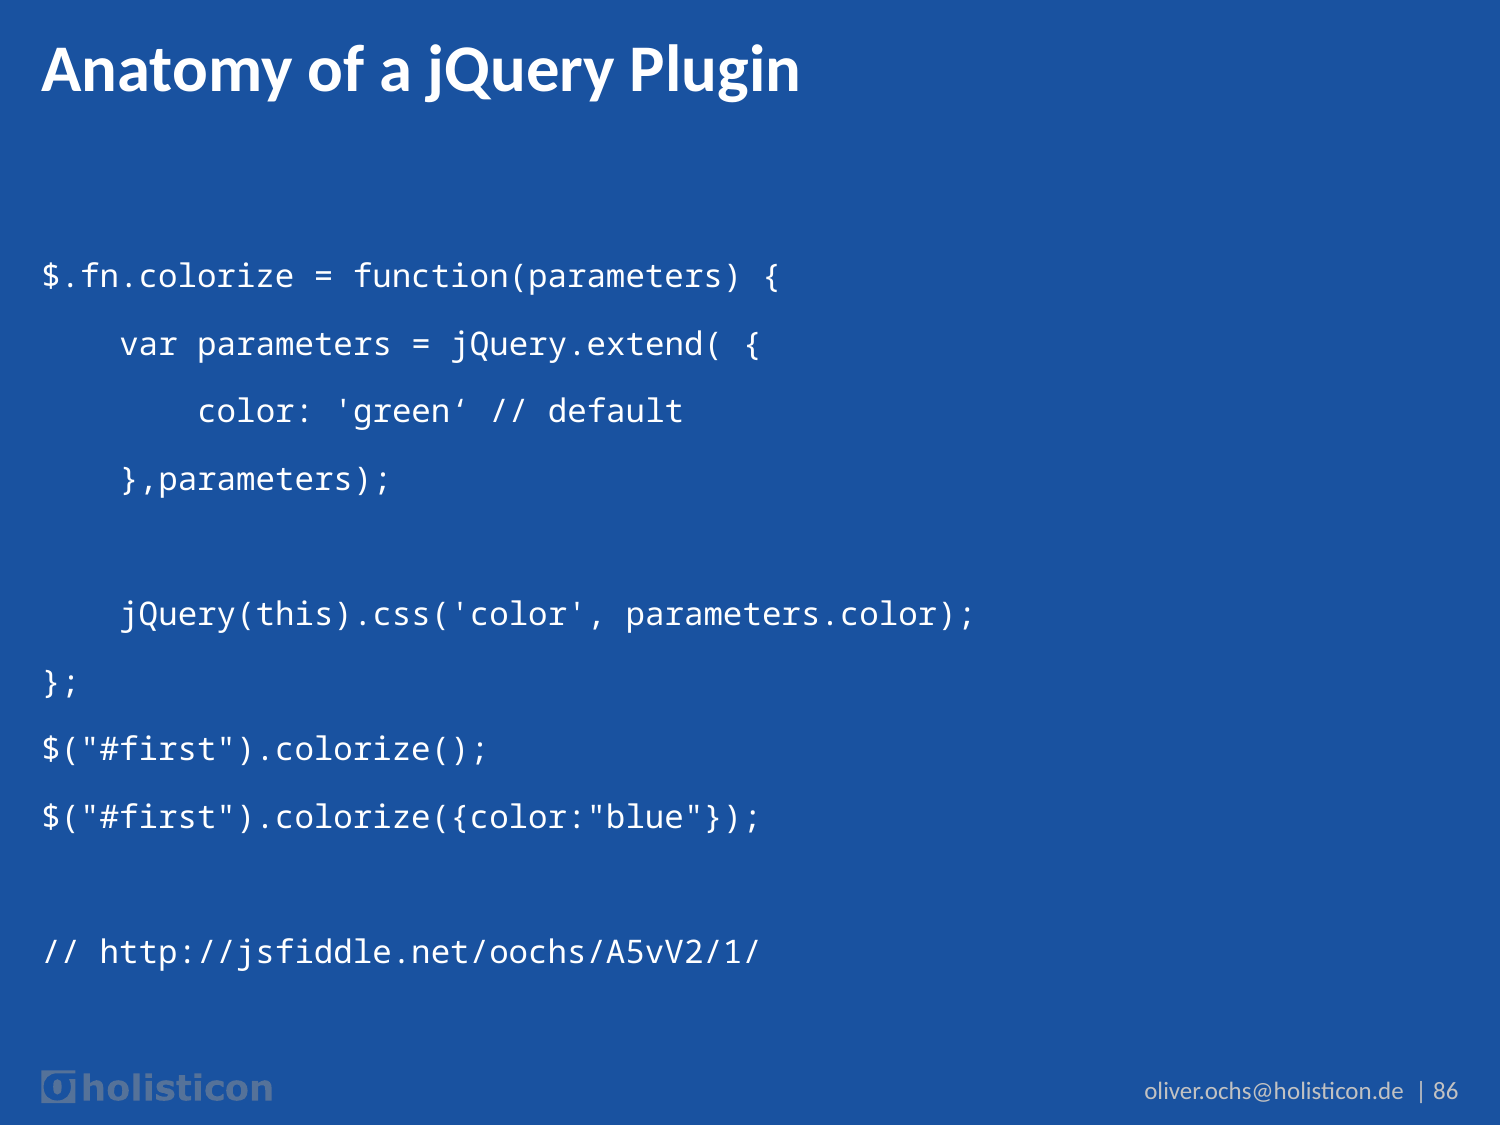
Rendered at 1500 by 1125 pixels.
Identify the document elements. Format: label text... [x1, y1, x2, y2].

title Anatomy of a jQuery Plugin [41, 24, 1436, 188]
list $.fn.colorize = function(parameters) { var parameters = jQuery.extend( { color: 'green‘ // default },parameters); jQuery(this).css('color', parameters.color); }; $("#first").colorize(); $("#first").colorize({color:"blue"}); // http://jsfiddle.net/oochs/A5vV2/1/ [41, 255, 1436, 973]
